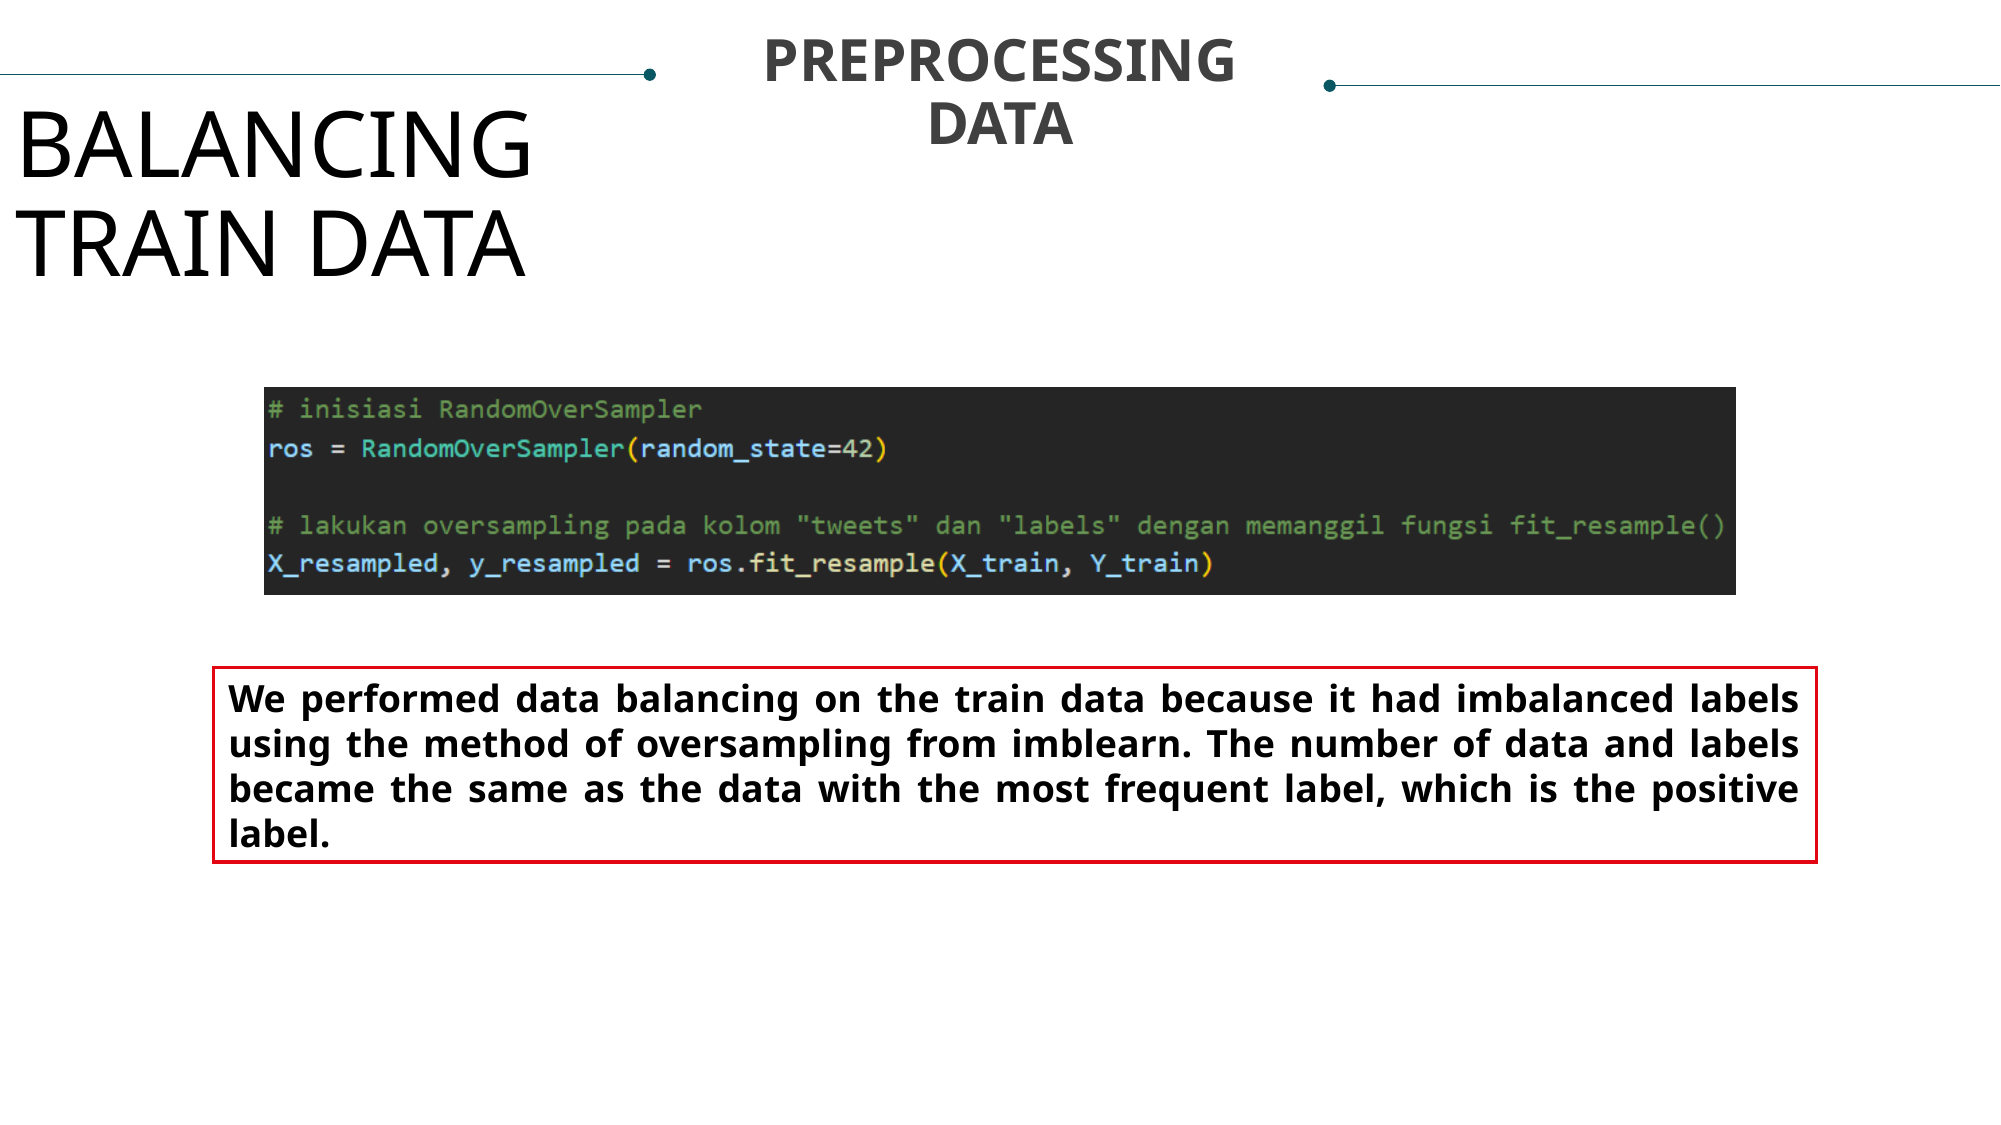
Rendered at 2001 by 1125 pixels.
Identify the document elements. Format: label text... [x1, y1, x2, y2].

title BALANCING TRAIN DATA [0, 88, 1725, 307]
text_box We performed data balancing on the train data because it had imbalanced labels using the method of oversampling from imblearn. The number of data and labels became the same as the data with the most frequent label, which is the positive label. [213, 666, 1817, 863]
text_box PREPROCESSING DATA [37, 31, 1963, 221]
picture [264, 387, 1736, 595]
